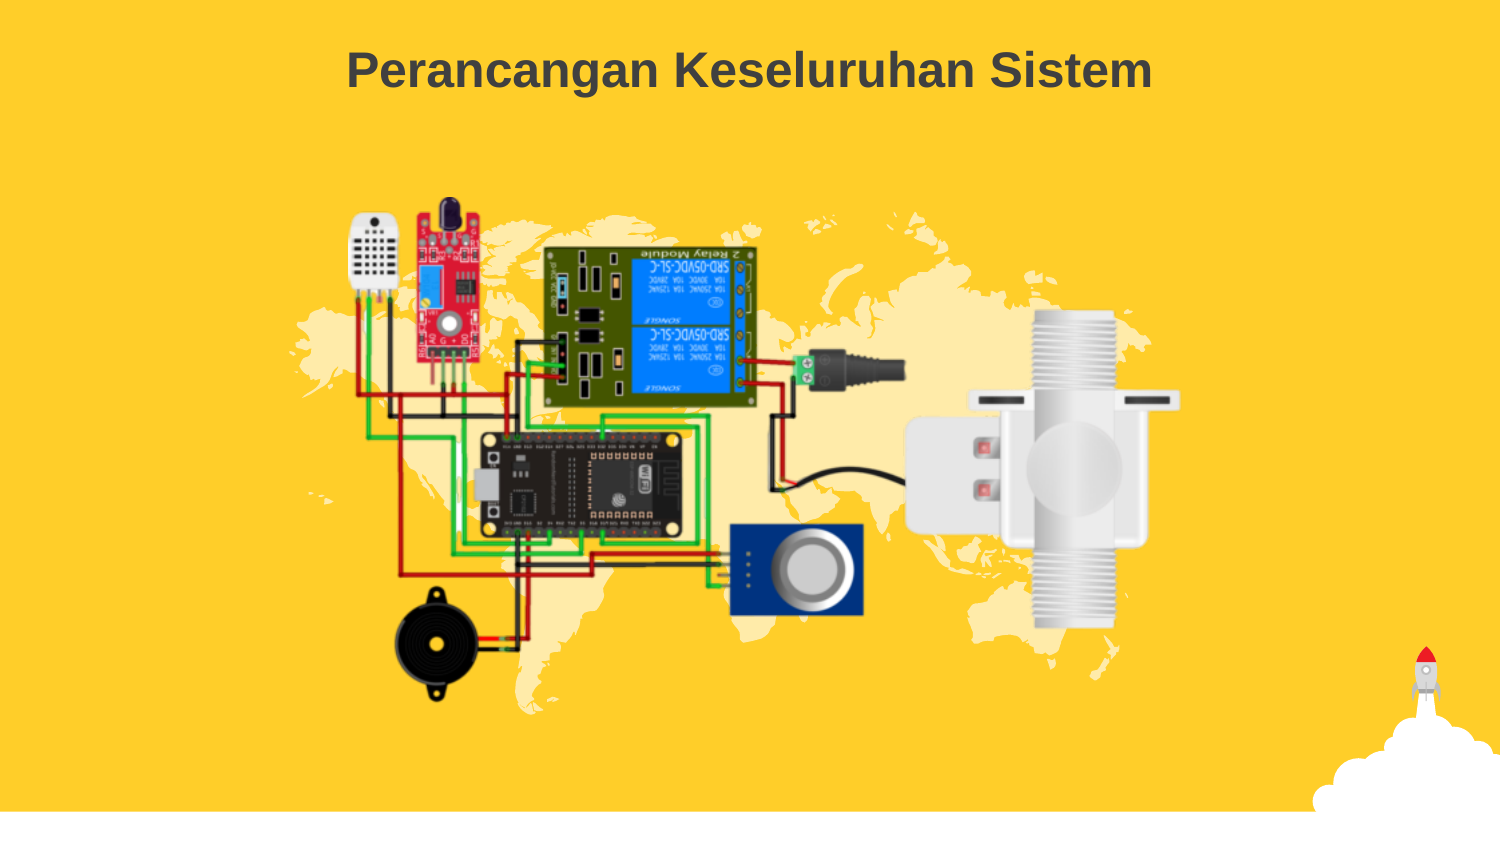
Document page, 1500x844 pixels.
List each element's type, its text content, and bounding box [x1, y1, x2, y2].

list Perancangan Keseluruhan Sistem [0, 20, 1500, 115]
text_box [288, 211, 342, 715]
picture [348, 197, 1186, 730]
